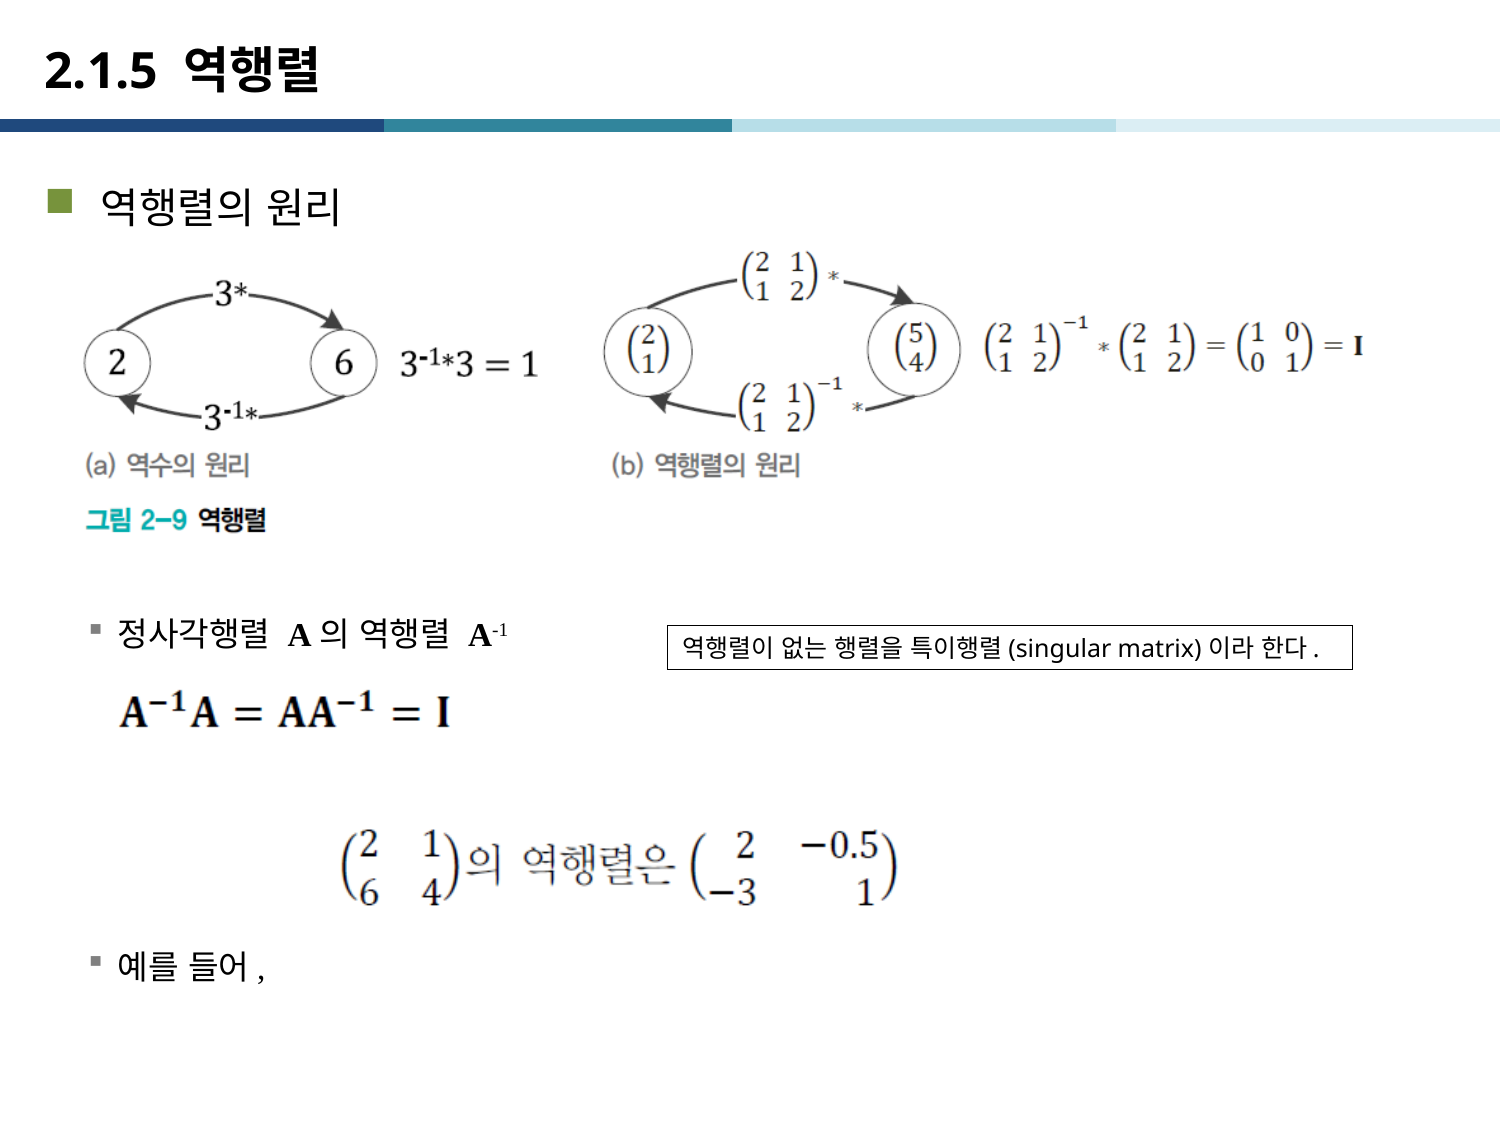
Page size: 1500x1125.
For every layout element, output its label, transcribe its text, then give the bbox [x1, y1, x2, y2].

picture [111, 668, 460, 740]
picture [76, 247, 1368, 537]
list 역행렬의 원리 정사각행렬 A의 역행렬 A-1 예를 들어, [29, 148, 1471, 1083]
picture [336, 822, 904, 915]
title 2.1.5 역행렬 [29, 23, 1270, 114]
text_box 역행렬이 없는 행렬을 특이행렬(singular matrix)이라 한다. [667, 625, 1353, 670]
